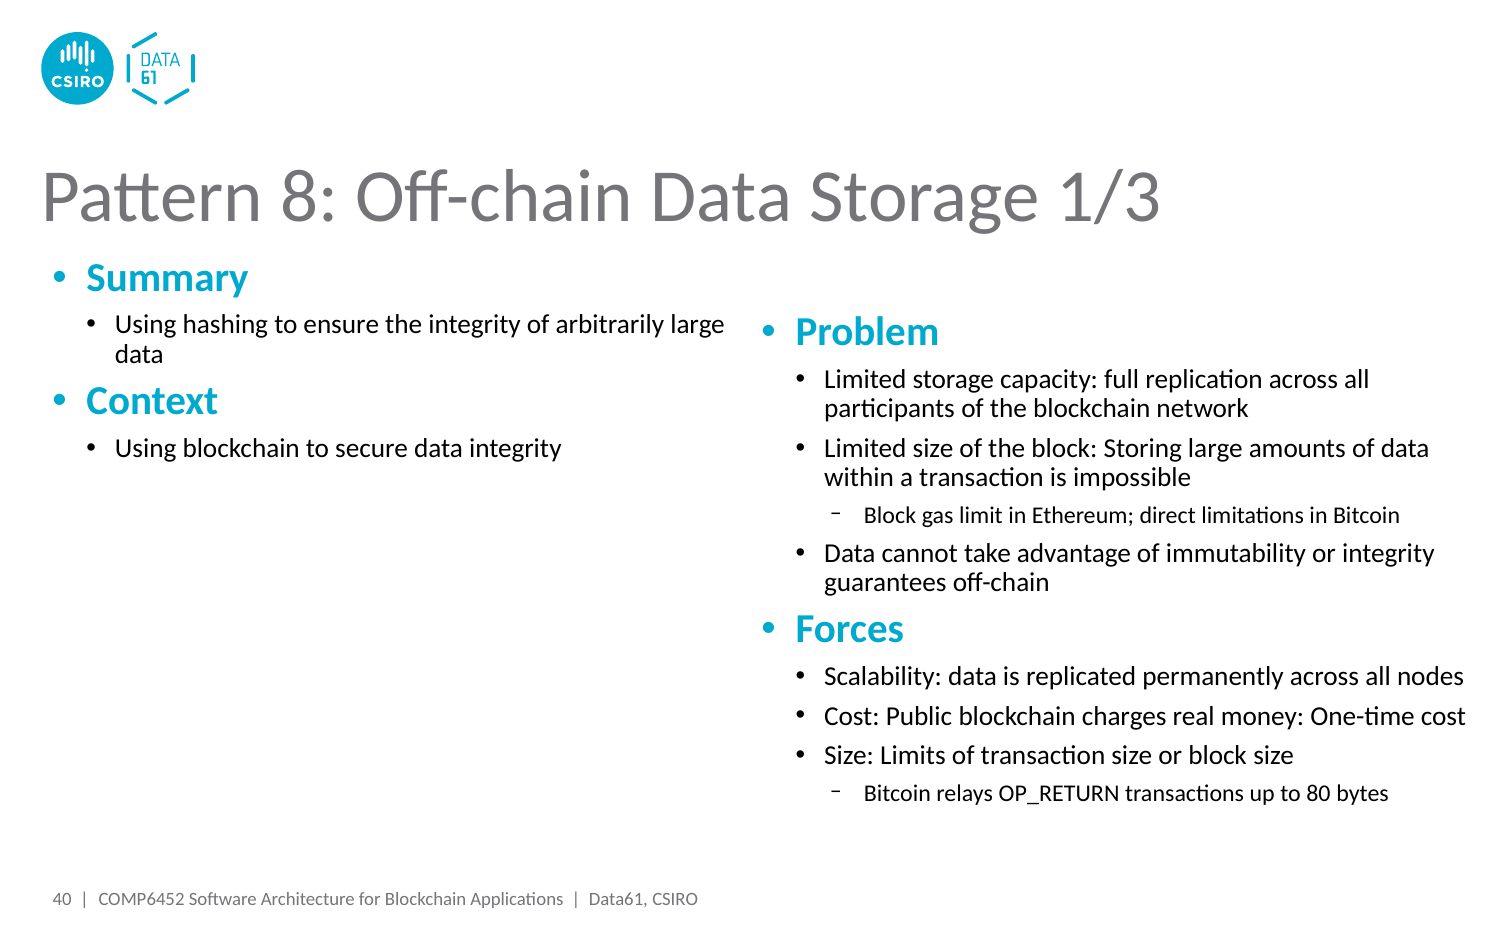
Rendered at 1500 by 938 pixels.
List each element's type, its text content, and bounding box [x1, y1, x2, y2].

list Summary Using hashing to ensure the integrity of arbitrarily large data Context Using blockchain to secure data integrity Problem Limited storage capacity: full replication across all participants of the blockchain network Limited size of the block: Storing large amounts of data within a transaction is impossible Block gas limit in Ethereum; direct limitations in Bitcoin Data cannot take advantage of immutability or integrity guarantees off-chain Forces Scalability: data is replicated permanently across all nodes Cost: Public blockchain charges real money: One-time cost Size: Limits of transaction size or block size Bitcoin relays OP_RETURN transactions up to 80 bytes [52, 256, 1471, 847]
slide_number 40 | [41, 889, 89, 907]
footer COMP6452 Software Architecture for Blockchain Applications | Data61, CSIRO [98, 889, 1097, 907]
title Pattern 8: Off-chain Data Storage 1/3 [41, 146, 1459, 264]
